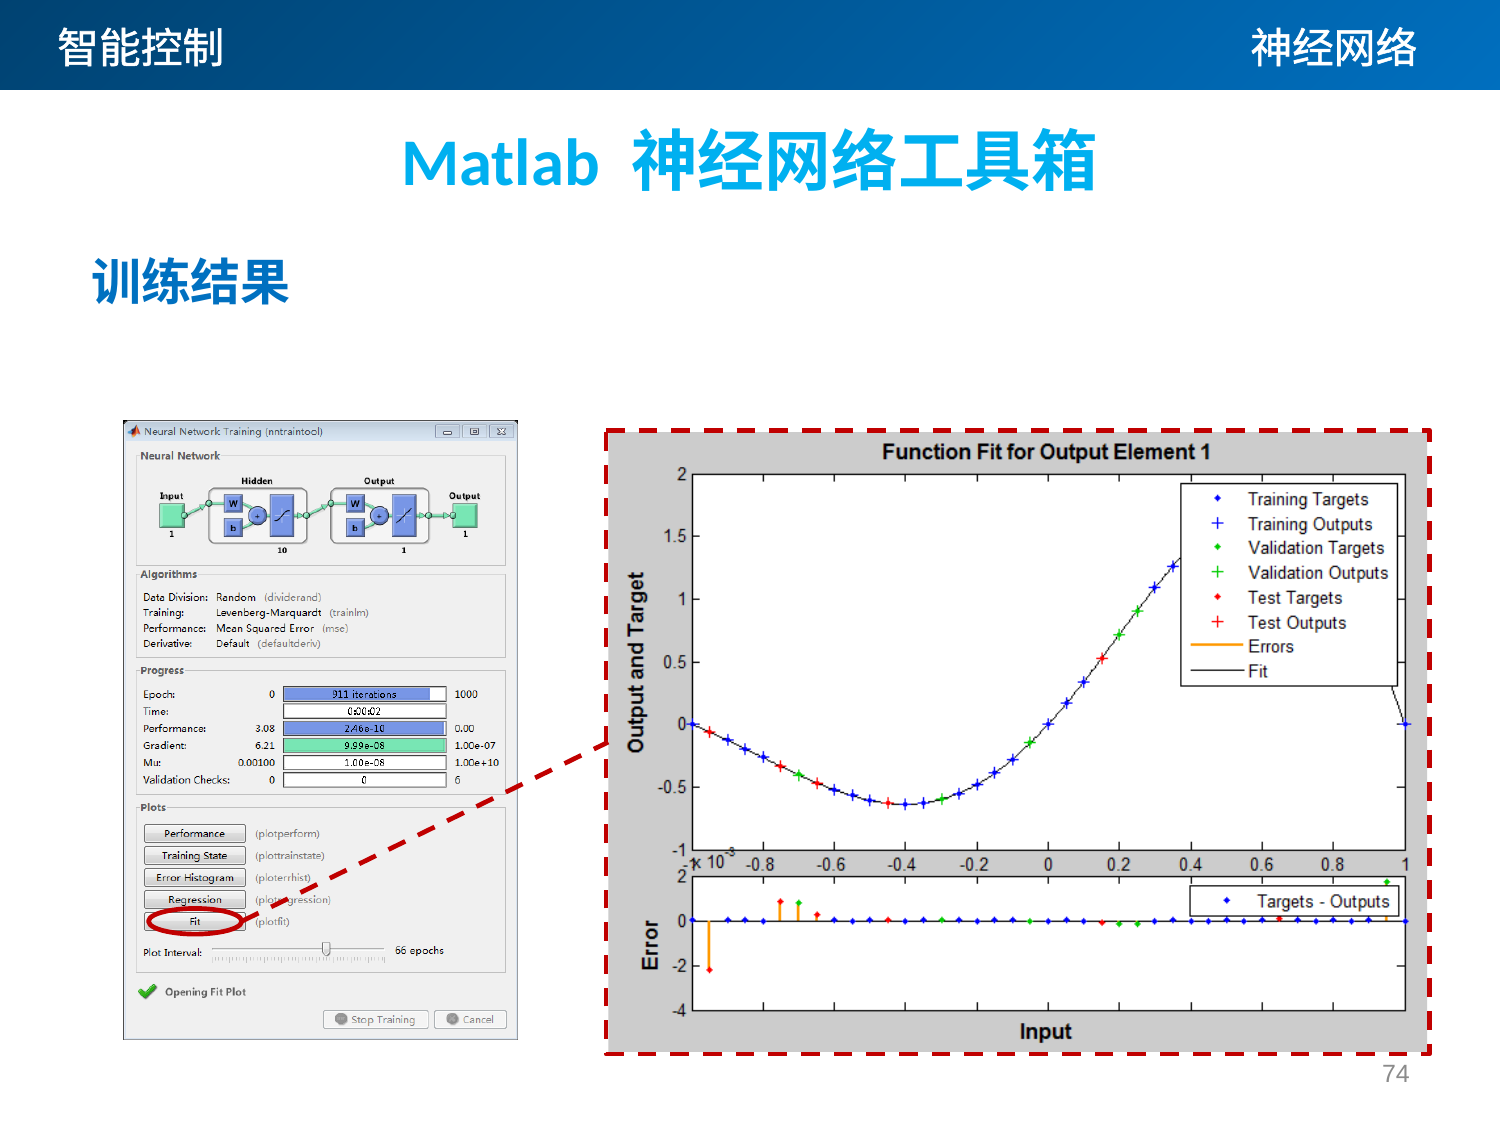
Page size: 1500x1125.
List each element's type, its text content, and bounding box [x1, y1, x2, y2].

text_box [241, 741, 609, 922]
text_box 训练结果 [76, 243, 306, 319]
slide_number 74 [1074, 1061, 1425, 1103]
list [123, 420, 518, 1040]
text_box Matlab 神经网络工具箱 [74, 19, 1425, 207]
picture [608, 432, 1428, 1052]
